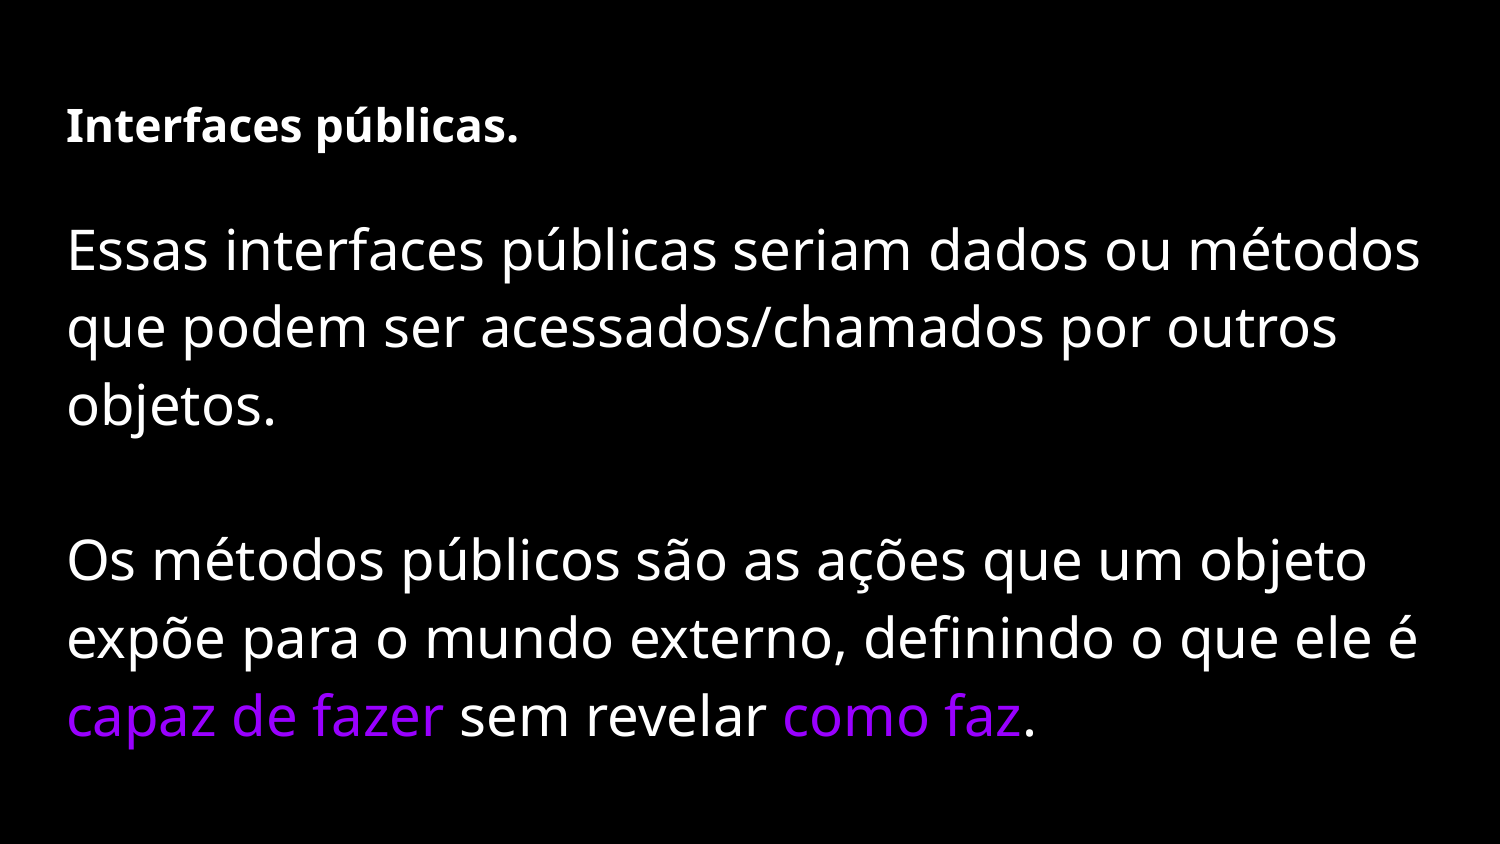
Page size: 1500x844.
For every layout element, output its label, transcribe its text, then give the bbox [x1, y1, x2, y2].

list Essas interfaces públicas seriam dados ou métodos que podem ser acessados/chamados por outros objetos. Os métodos públicos são as ações que um objeto expõe para o mundo externo, definindo o que ele é capaz de fazer sem revelar como faz. [51, 189, 1449, 750]
title Interfaces públicas. [51, 72, 1449, 167]
